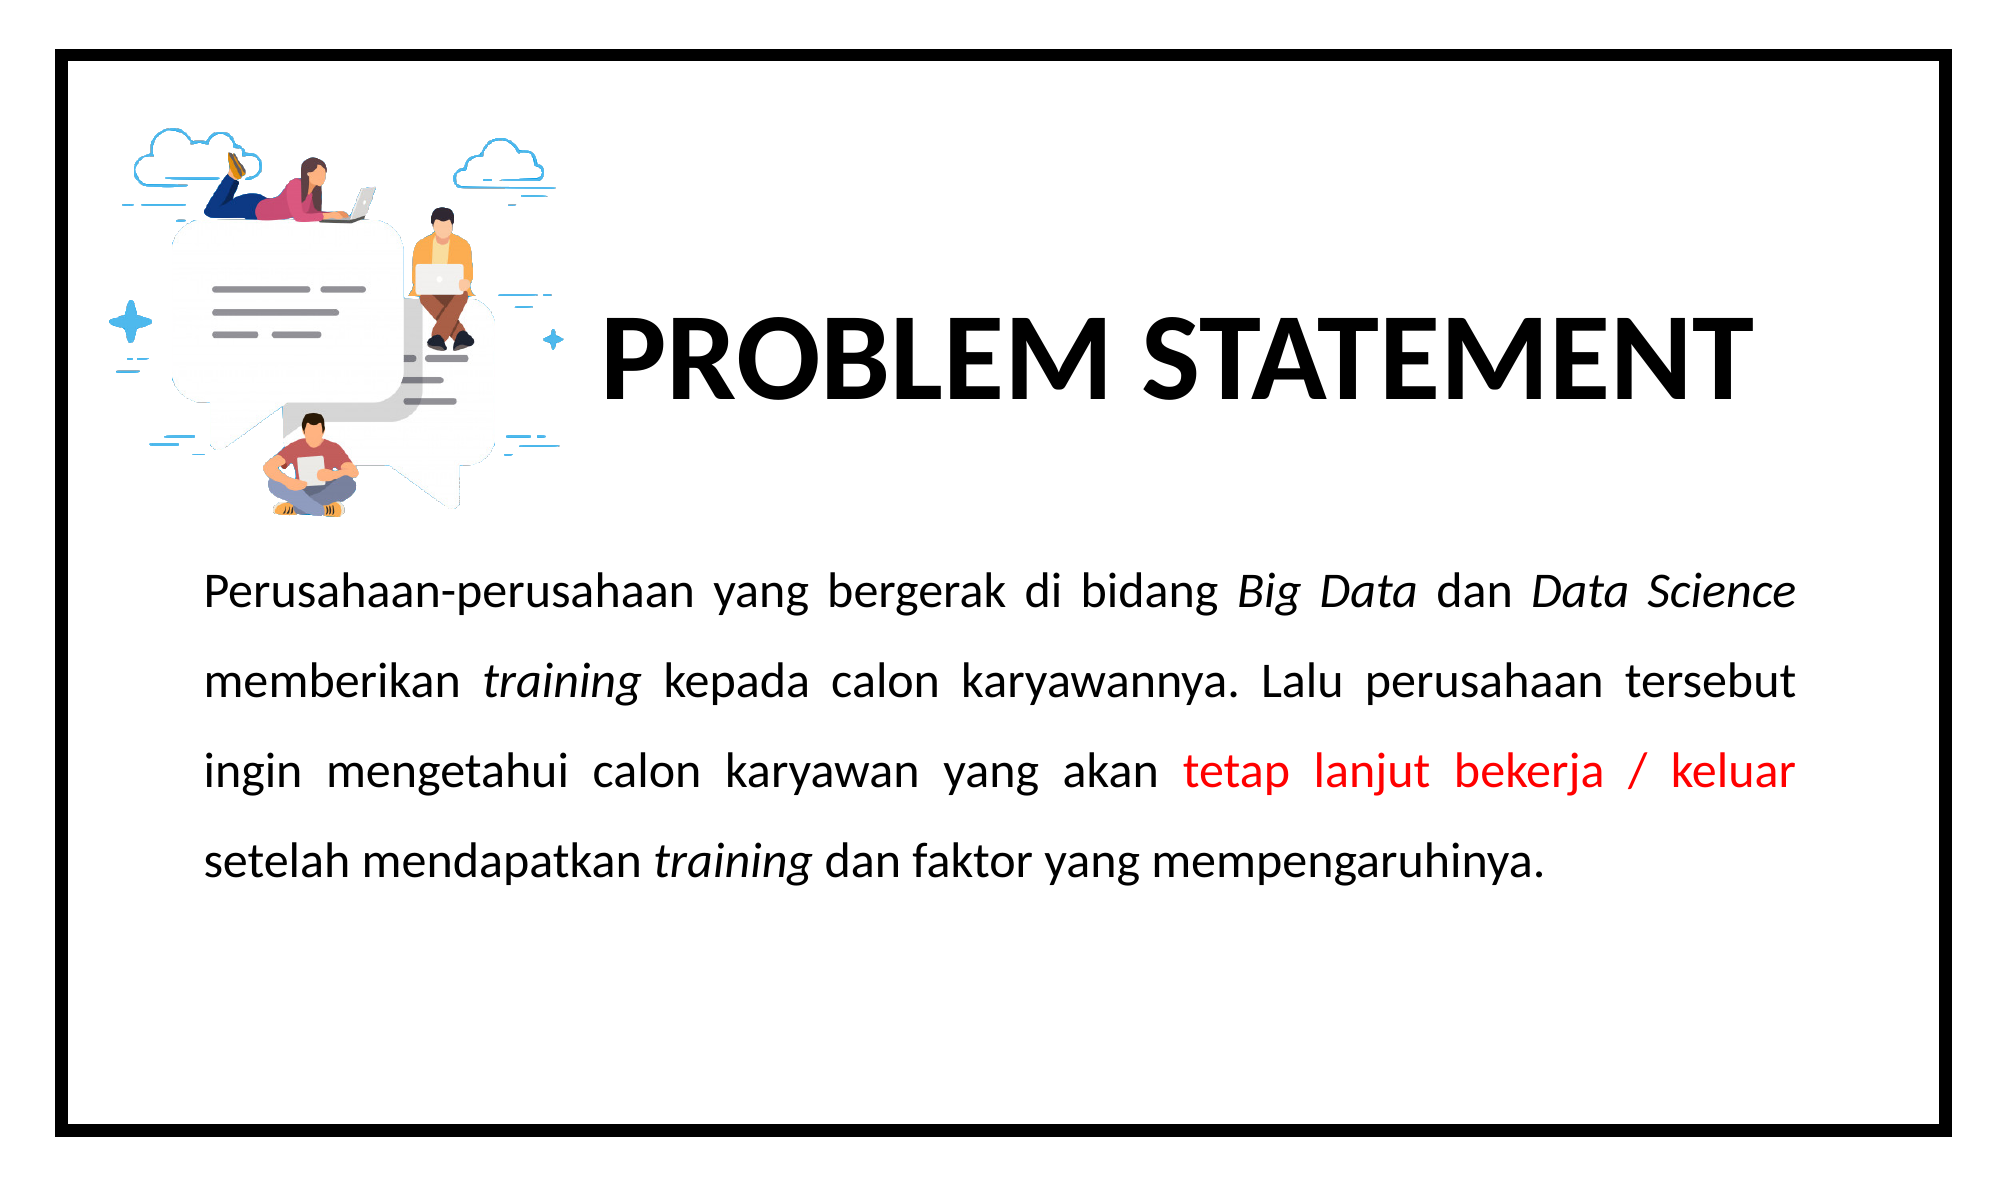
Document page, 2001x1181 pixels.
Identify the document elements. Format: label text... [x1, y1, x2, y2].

text_box Perusahaan-perusahaan yang bergerak di bidang Big Data dan Data Science memberikan training kepada calon karyawannya. Lalu perusahaan tersebut ingin mengetahui calon karyawan yang akan tetap lanjut bekerja / keluar setelah mendapatkan training dan faktor yang mempengaruhinya. [195, 519, 1805, 819]
title PROBLEM STATEMENT [583, 250, 1805, 468]
picture [83, 89, 583, 589]
